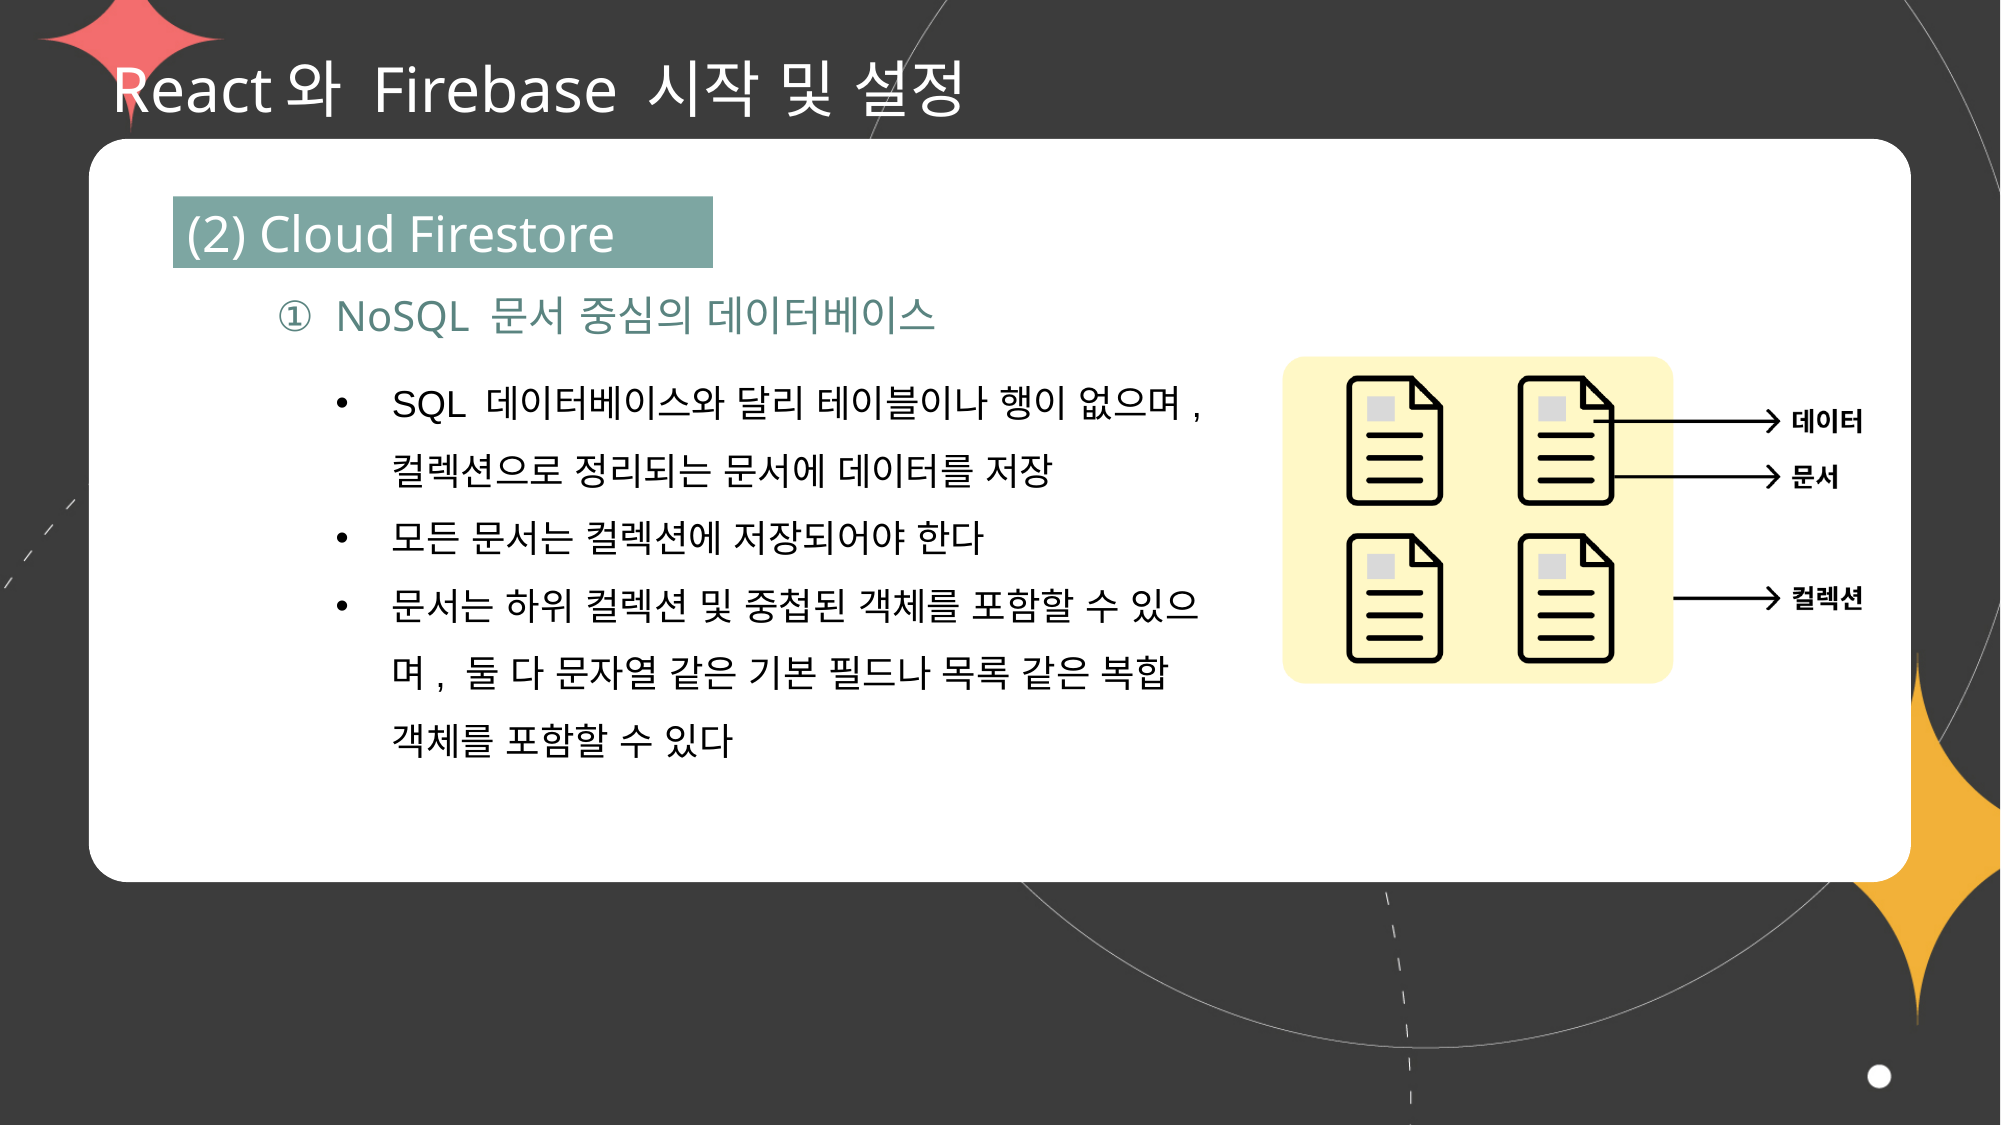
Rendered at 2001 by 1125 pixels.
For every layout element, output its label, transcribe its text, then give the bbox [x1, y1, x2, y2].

text_box SQL 데이터베이스와 달리 테이블이나 행이 없으며, 컬렉션으로 정리되는 문서에 데이터를 저장 모든 문서는 컬렉션에 저장되어야 한다 문서는 하위 컬렉션 및 중첩된 객체를 포함할 수 있으며, 둘 다 문자열 같은 기본 필드나 목록 같은 복합 객체를 포함할 수 있다 [320, 350, 1254, 770]
text_box (2) Cloud Firestore [172, 195, 714, 269]
title React와 Firebase 시작 및 설정 [96, 50, 1069, 135]
text_box ① NoSQL 문서 중심의 데이터베이스 [261, 279, 955, 351]
picture [0, 0, 2001, 1125]
